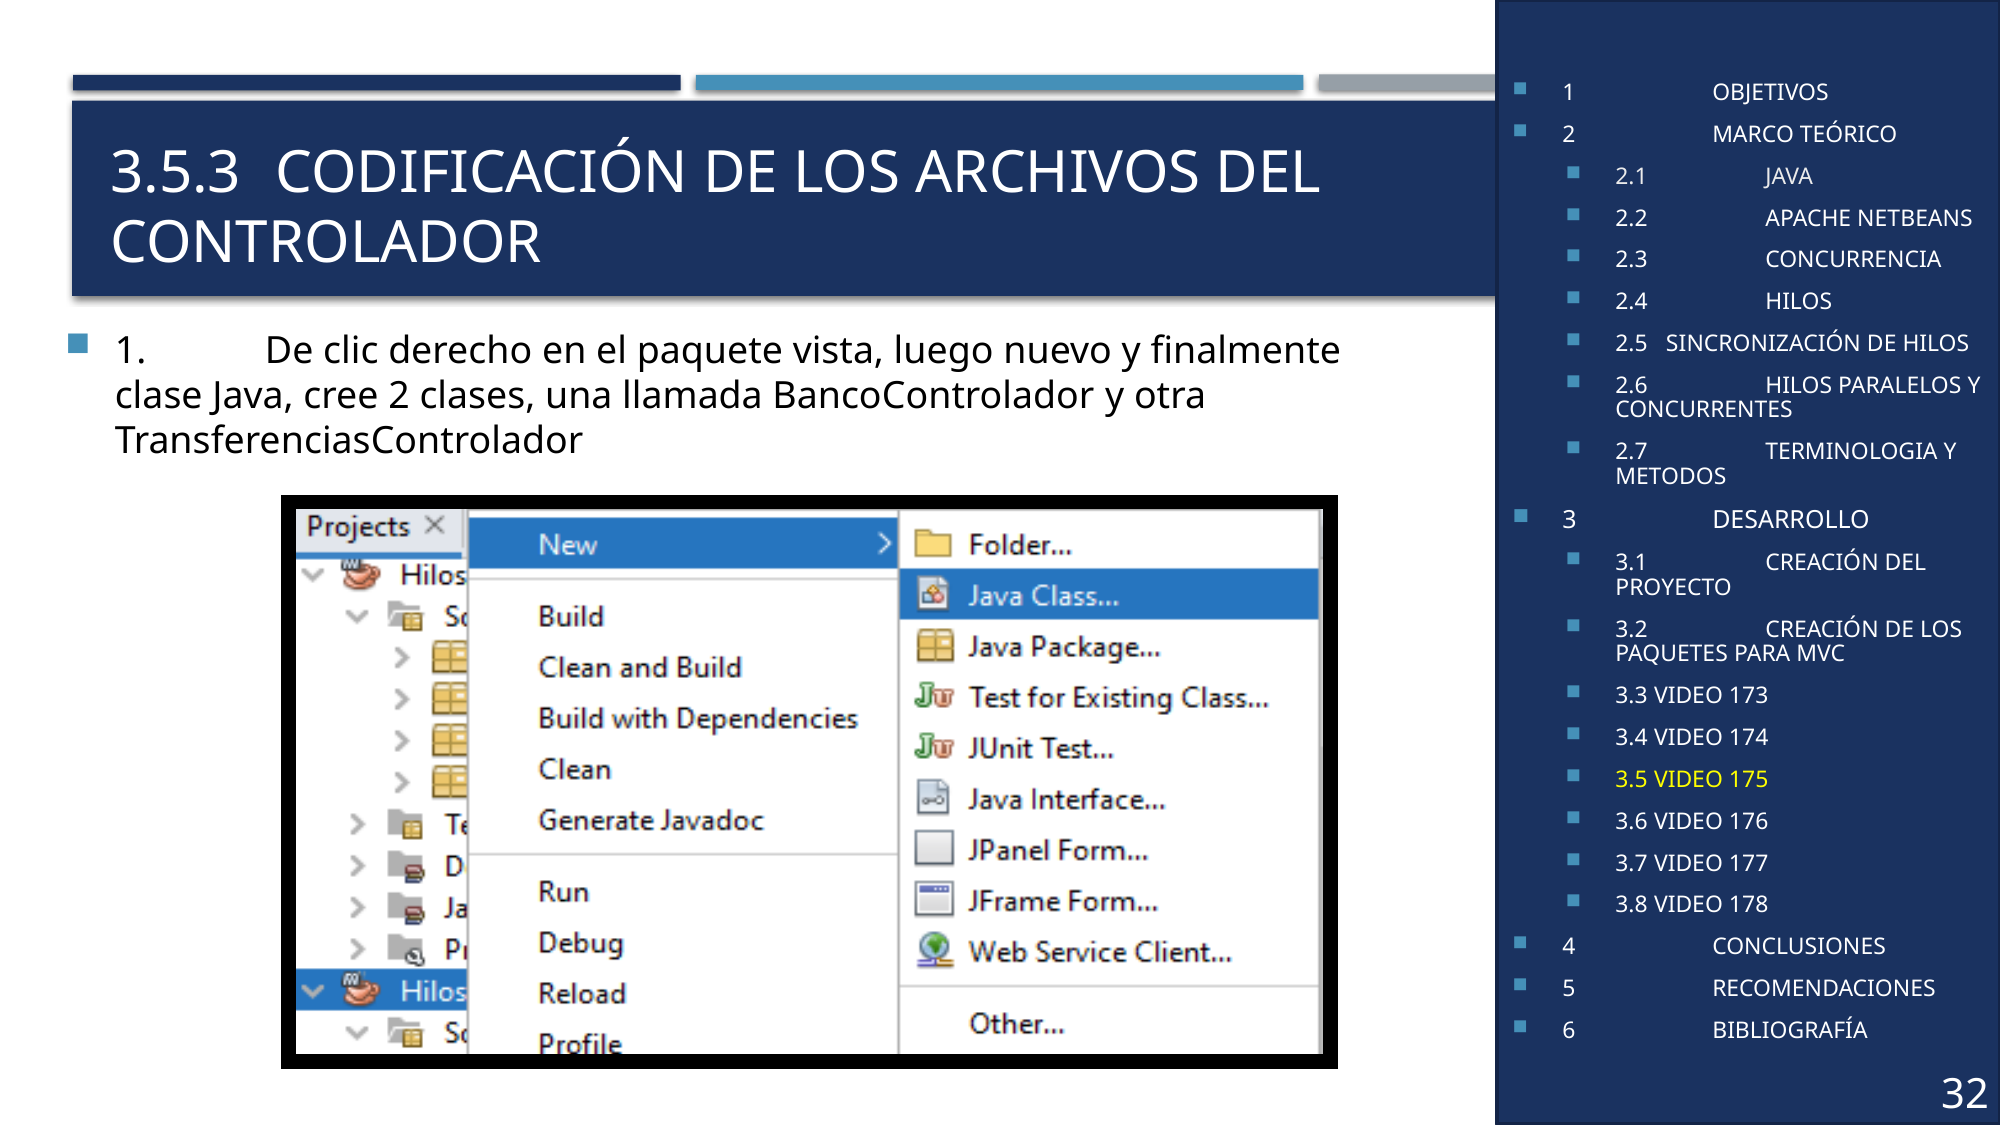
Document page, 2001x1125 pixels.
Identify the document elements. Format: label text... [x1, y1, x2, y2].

picture [295, 508, 1324, 1055]
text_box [1496, 0, 2000, 1125]
list 1. De clic derecho en el paquete vista, luego nuevo y finalmente clase Java, cree 2 clases, una llamada BancoControlador y otra TransferenciasControlador [49, 257, 1424, 529]
title 3.5.3 CODIFICACIÓN DE LOS ARCHIVOS DEL Controlador [95, 115, 1490, 282]
